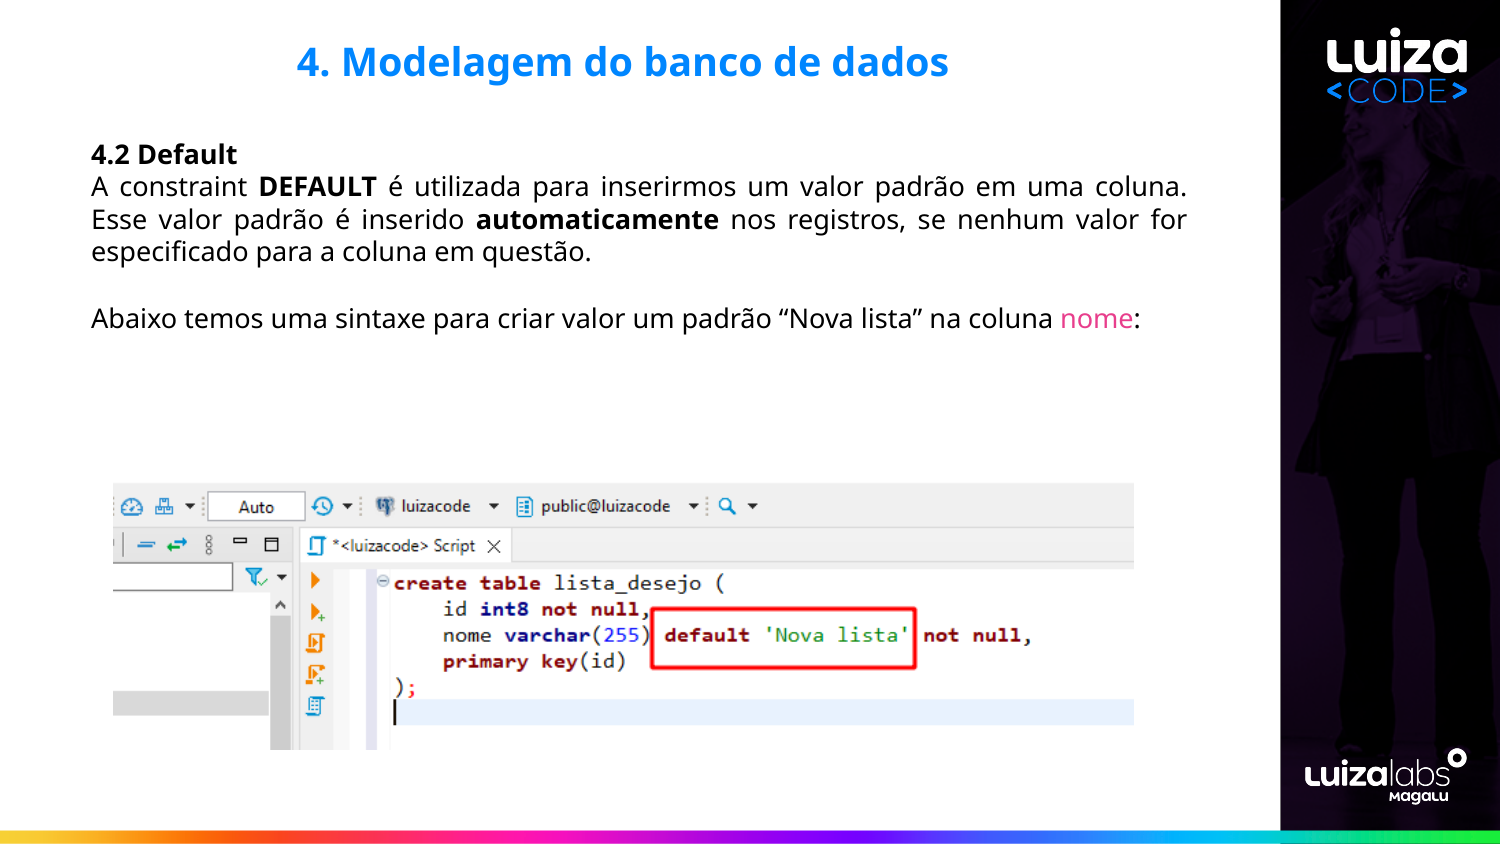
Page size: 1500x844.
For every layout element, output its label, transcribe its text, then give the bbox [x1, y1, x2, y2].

picture [1233, 0, 1500, 844]
list 4. Modelagem do banco de dados [49, 14, 1197, 116]
text_box 4.2 Default A constraint DEFAULT é utilizada para inserirmos um valor padrão em uma coluna. Esse valor padrão é inserido automaticamente nos registros, se nenhum valor for especificado para a coluna em questão. Abaixo temos uma sintaxe para criar valor um padrão “Nova lista” na coluna nome: [76, 122, 1203, 349]
picture [0, 830, 1156, 844]
picture [113, 452, 1134, 751]
